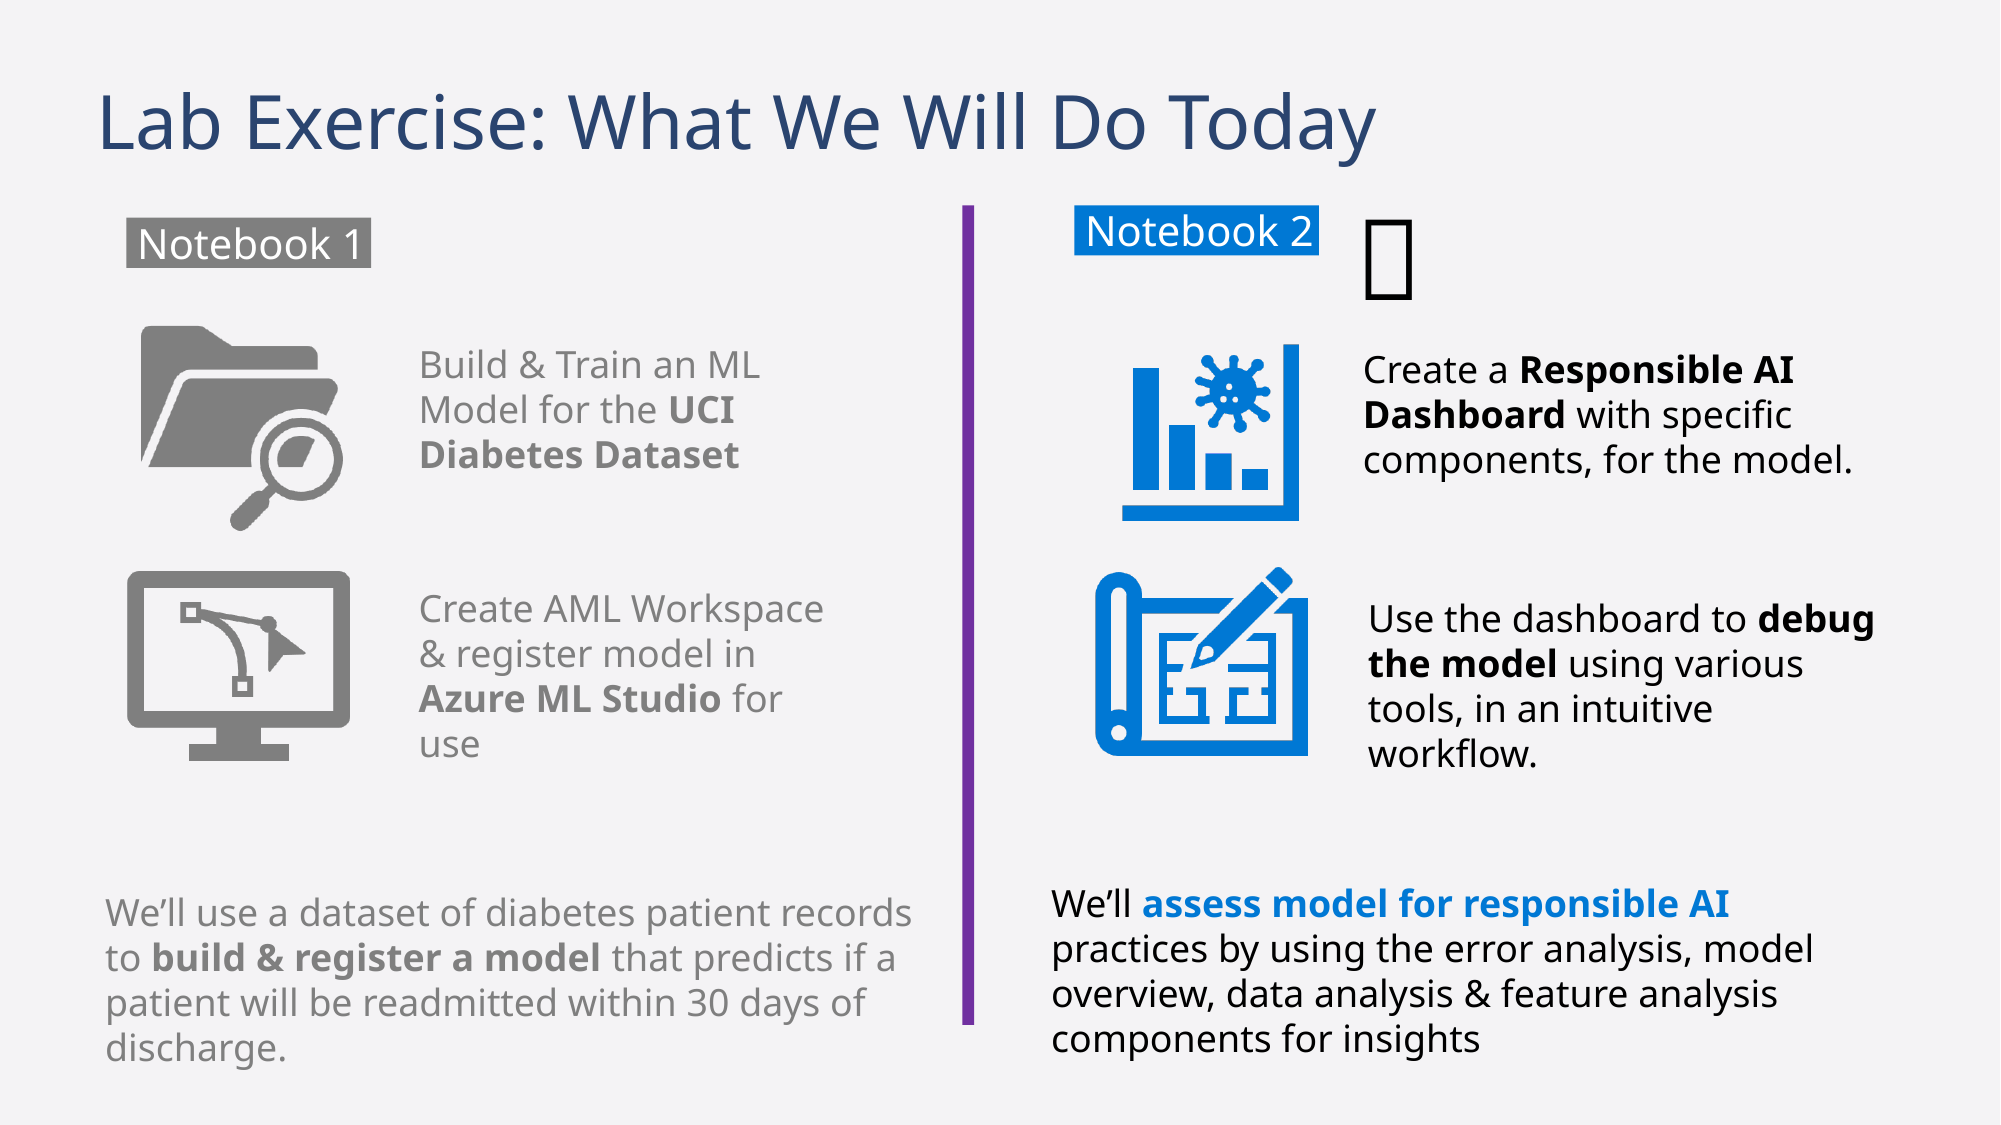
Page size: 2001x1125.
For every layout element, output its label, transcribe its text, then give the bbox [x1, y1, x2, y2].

text_box Create a Responsible AI Dashboard with specific components, for the model. [1347, 339, 1900, 489]
text_box Use the dashboard to debug the model using various tools, in an intuitive workflow. [1352, 587, 1895, 783]
picture [96, 272, 381, 797]
picture [1077, 308, 1335, 788]
text_box [962, 205, 975, 1025]
text_box Notebook 1 [126, 217, 372, 268]
text_box Build & Train an ML Model for the UCI Diabetes Dataset [403, 333, 813, 484]
text_box Notebook 2 [1074, 205, 1319, 256]
text_box We’ll assess model for responsible AI practices by using the error analysis, model overview, data analysis & feature analysis components for insights [1051, 880, 1895, 1061]
text_box Create AML Workspace & register model in Azure ML Studio for use [403, 577, 850, 773]
title Lab Exercise: What We Will Do Today [96, 75, 1904, 263]
list We’ll use a dataset of diabetes patient records to build & register a model that predicts if a patient will be readmitted within 30 days of discharge. [105, 888, 949, 1125]
text_box 🚀 [1355, 187, 1470, 323]
